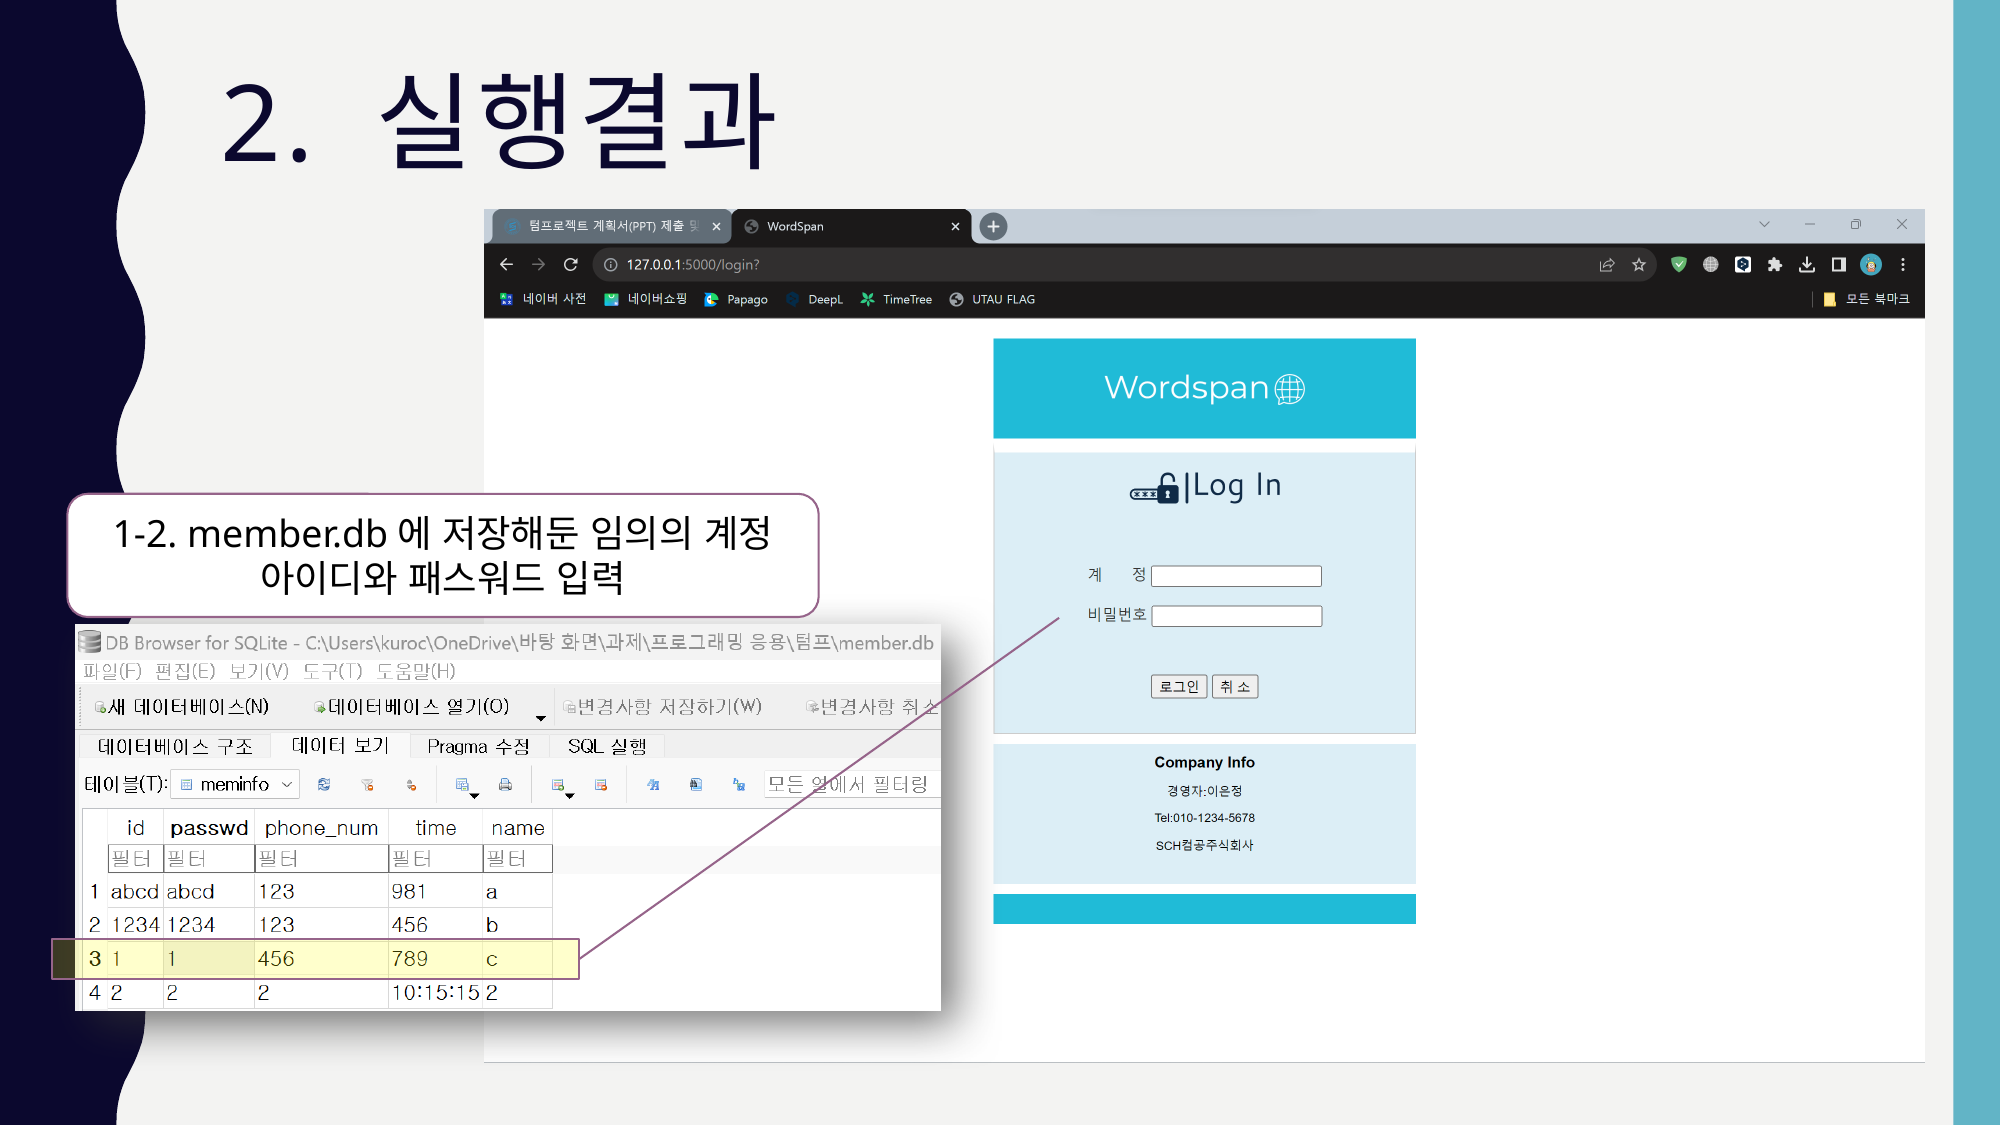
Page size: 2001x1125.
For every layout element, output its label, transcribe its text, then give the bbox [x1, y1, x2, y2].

text_box 1-2. member.db에 저장해둔 임의의 계정 아이디와 패스워드 입력 [66, 492, 484, 619]
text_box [579, 617, 1060, 959]
title 2. 실행결과 [205, 62, 1875, 308]
picture [75, 209, 1925, 1063]
text_box [51, 938, 75, 980]
